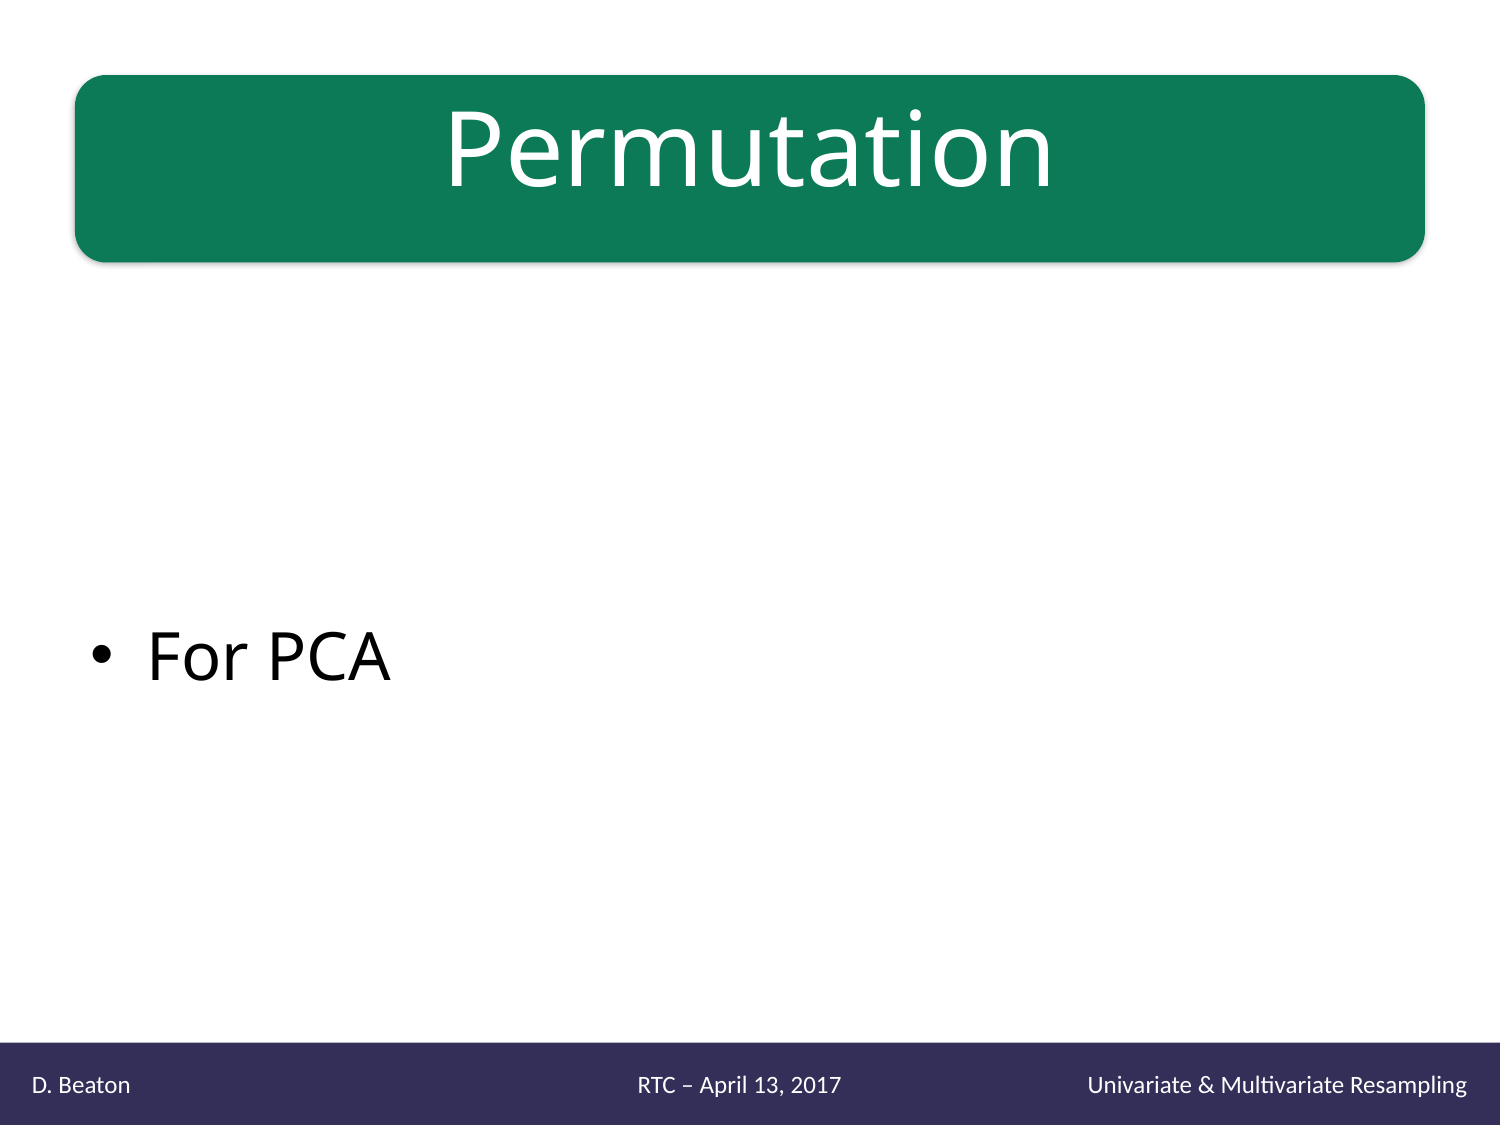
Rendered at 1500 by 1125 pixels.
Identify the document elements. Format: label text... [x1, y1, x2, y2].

list For PCA: Which components to keep? [75, 262, 1425, 1005]
title Permutation [75, 75, 1425, 262]
